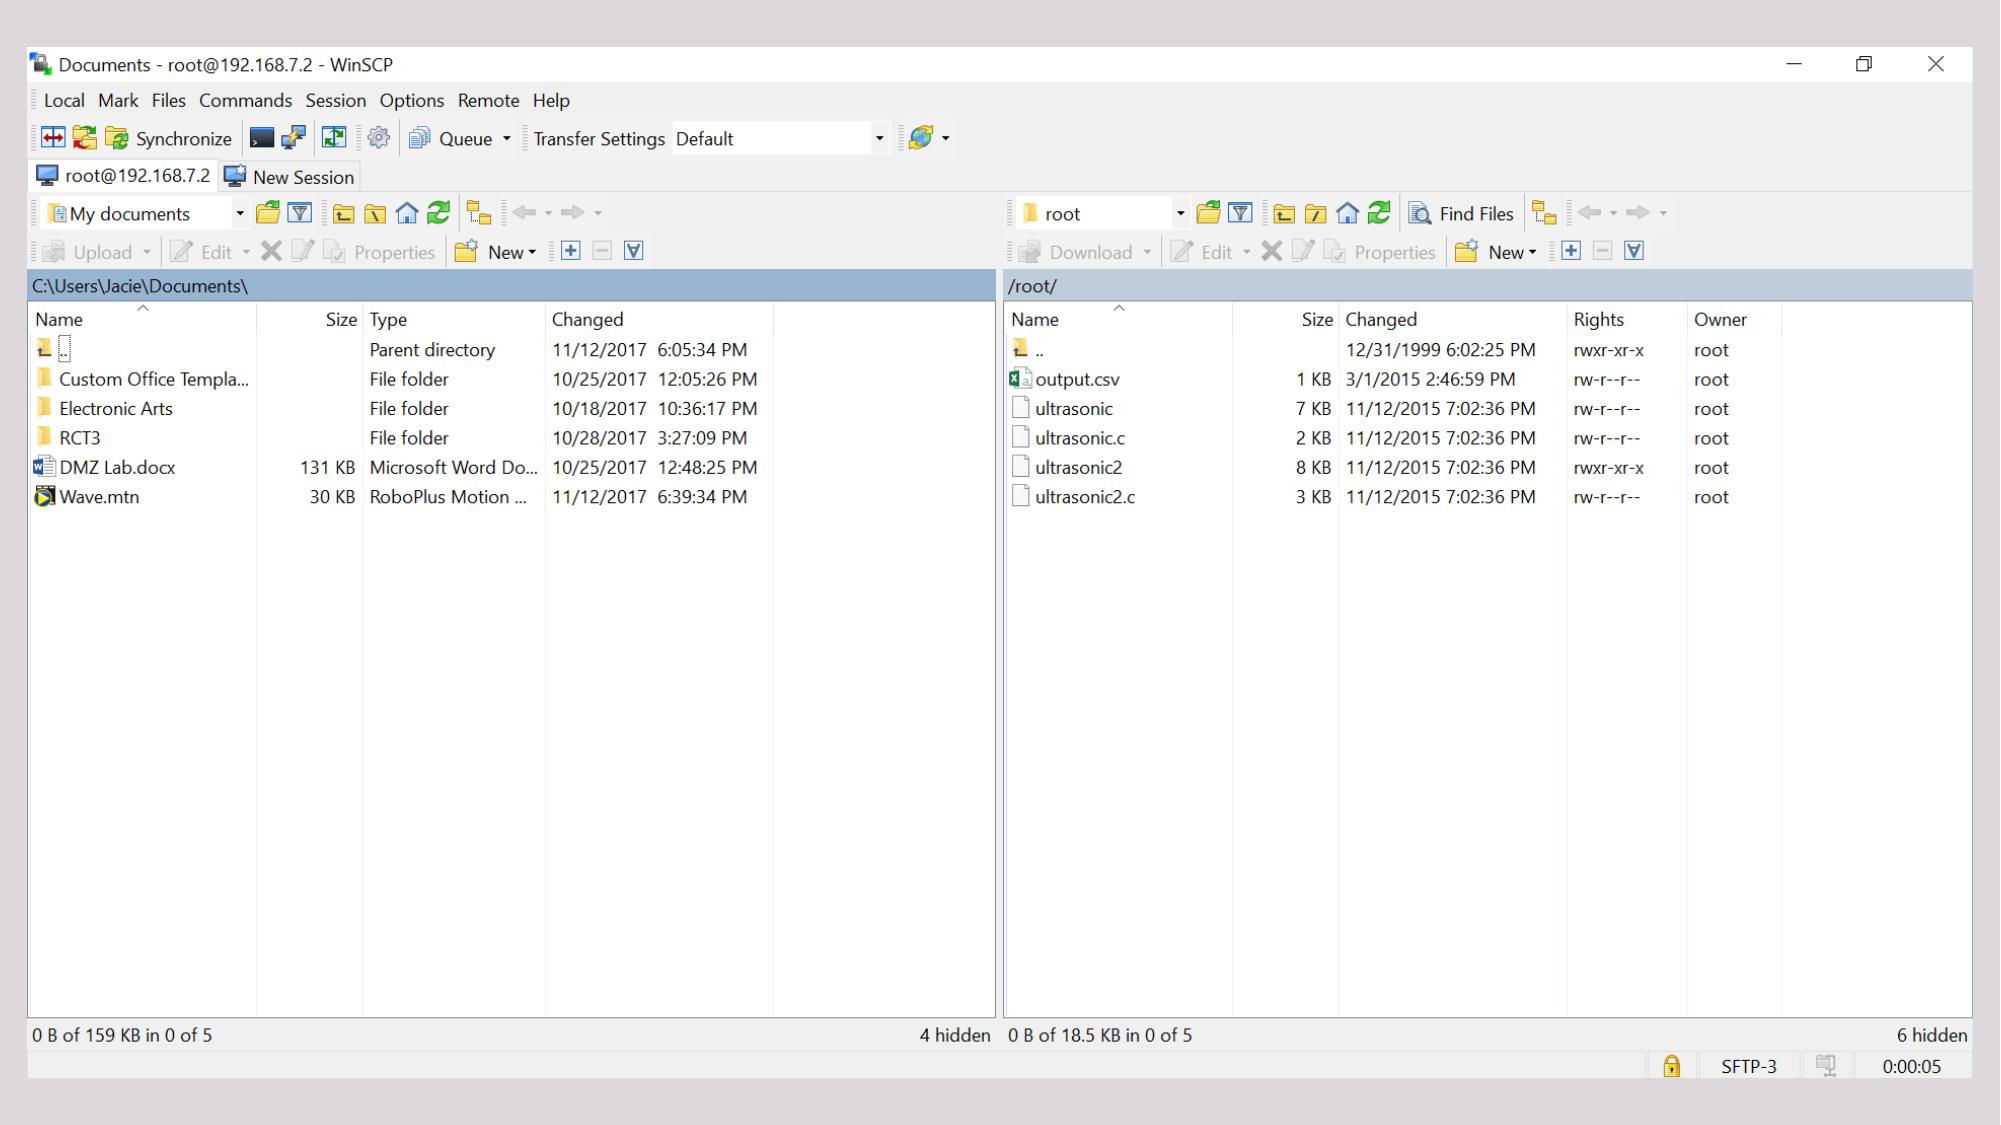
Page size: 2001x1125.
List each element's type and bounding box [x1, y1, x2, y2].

picture [26, 47, 1973, 1078]
